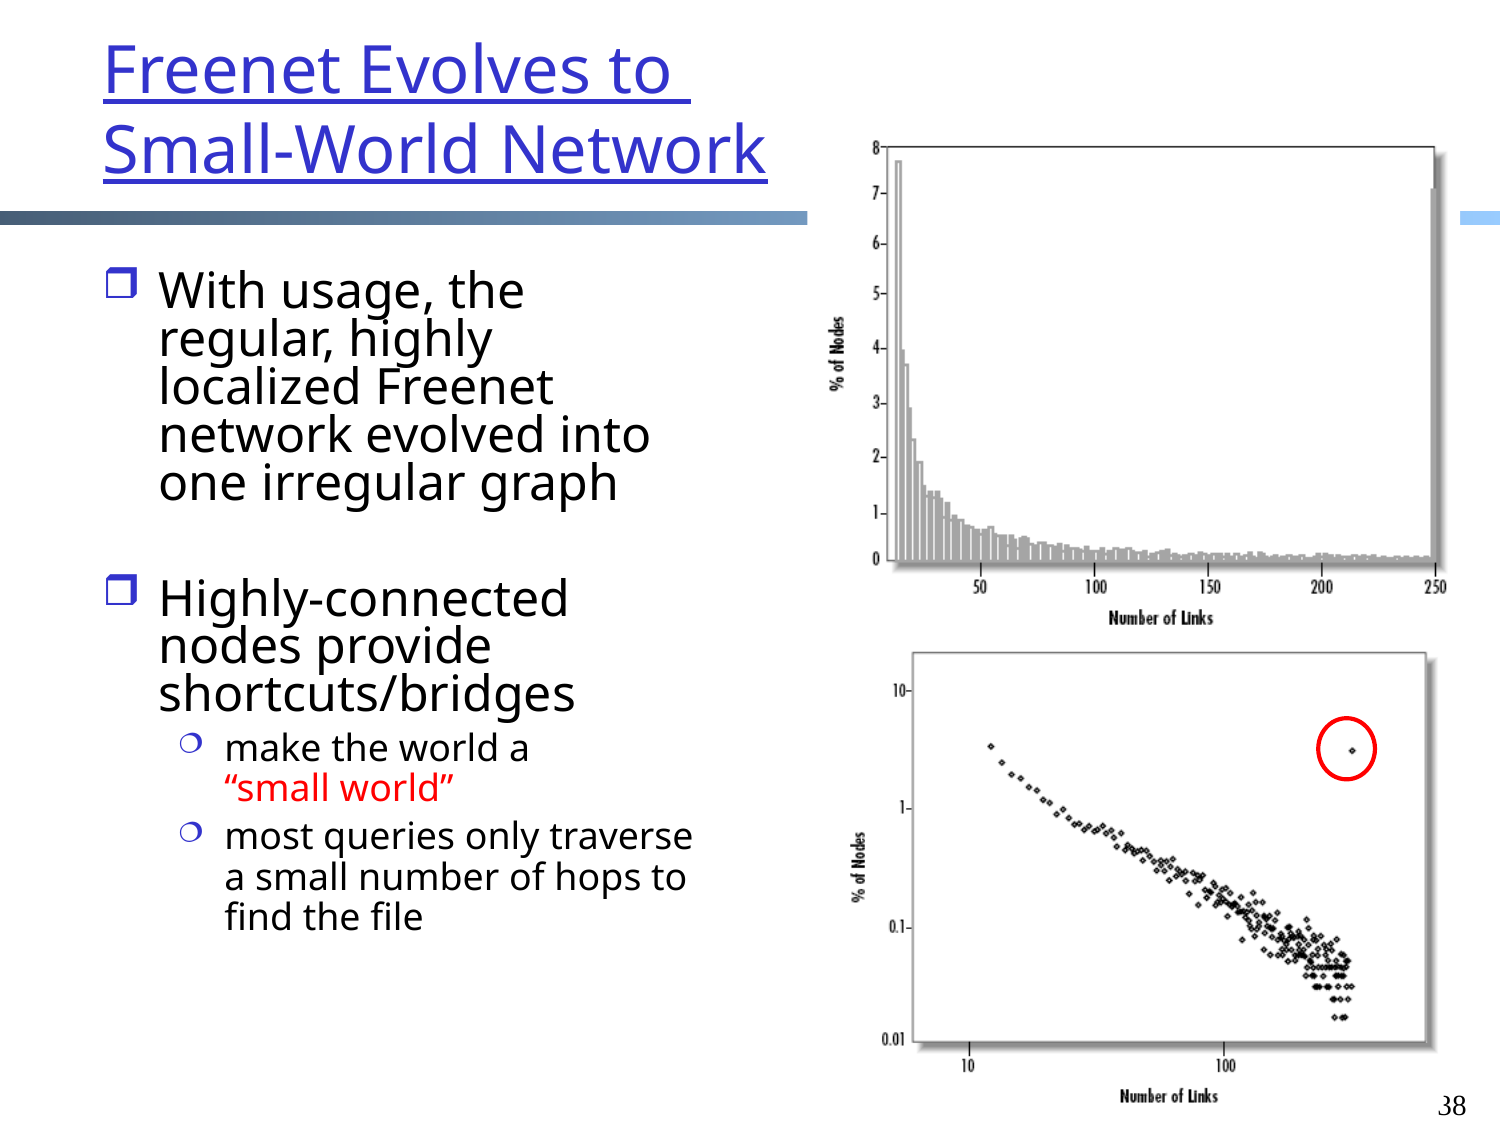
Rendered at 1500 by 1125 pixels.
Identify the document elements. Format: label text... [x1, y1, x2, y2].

title Freenet Evolves to Small-World Network [87, 13, 1363, 201]
slide_number 38 [1406, 1078, 1482, 1125]
list With usage, the regular, highly localized Freenet network evolved into one irregular graph Highly-connected nodes provide shortcuts/bridges make the world a “small world” most queries only traverse a small number of hops to find the file [87, 262, 712, 1025]
picture [807, 134, 1461, 631]
picture [841, 644, 1444, 1107]
